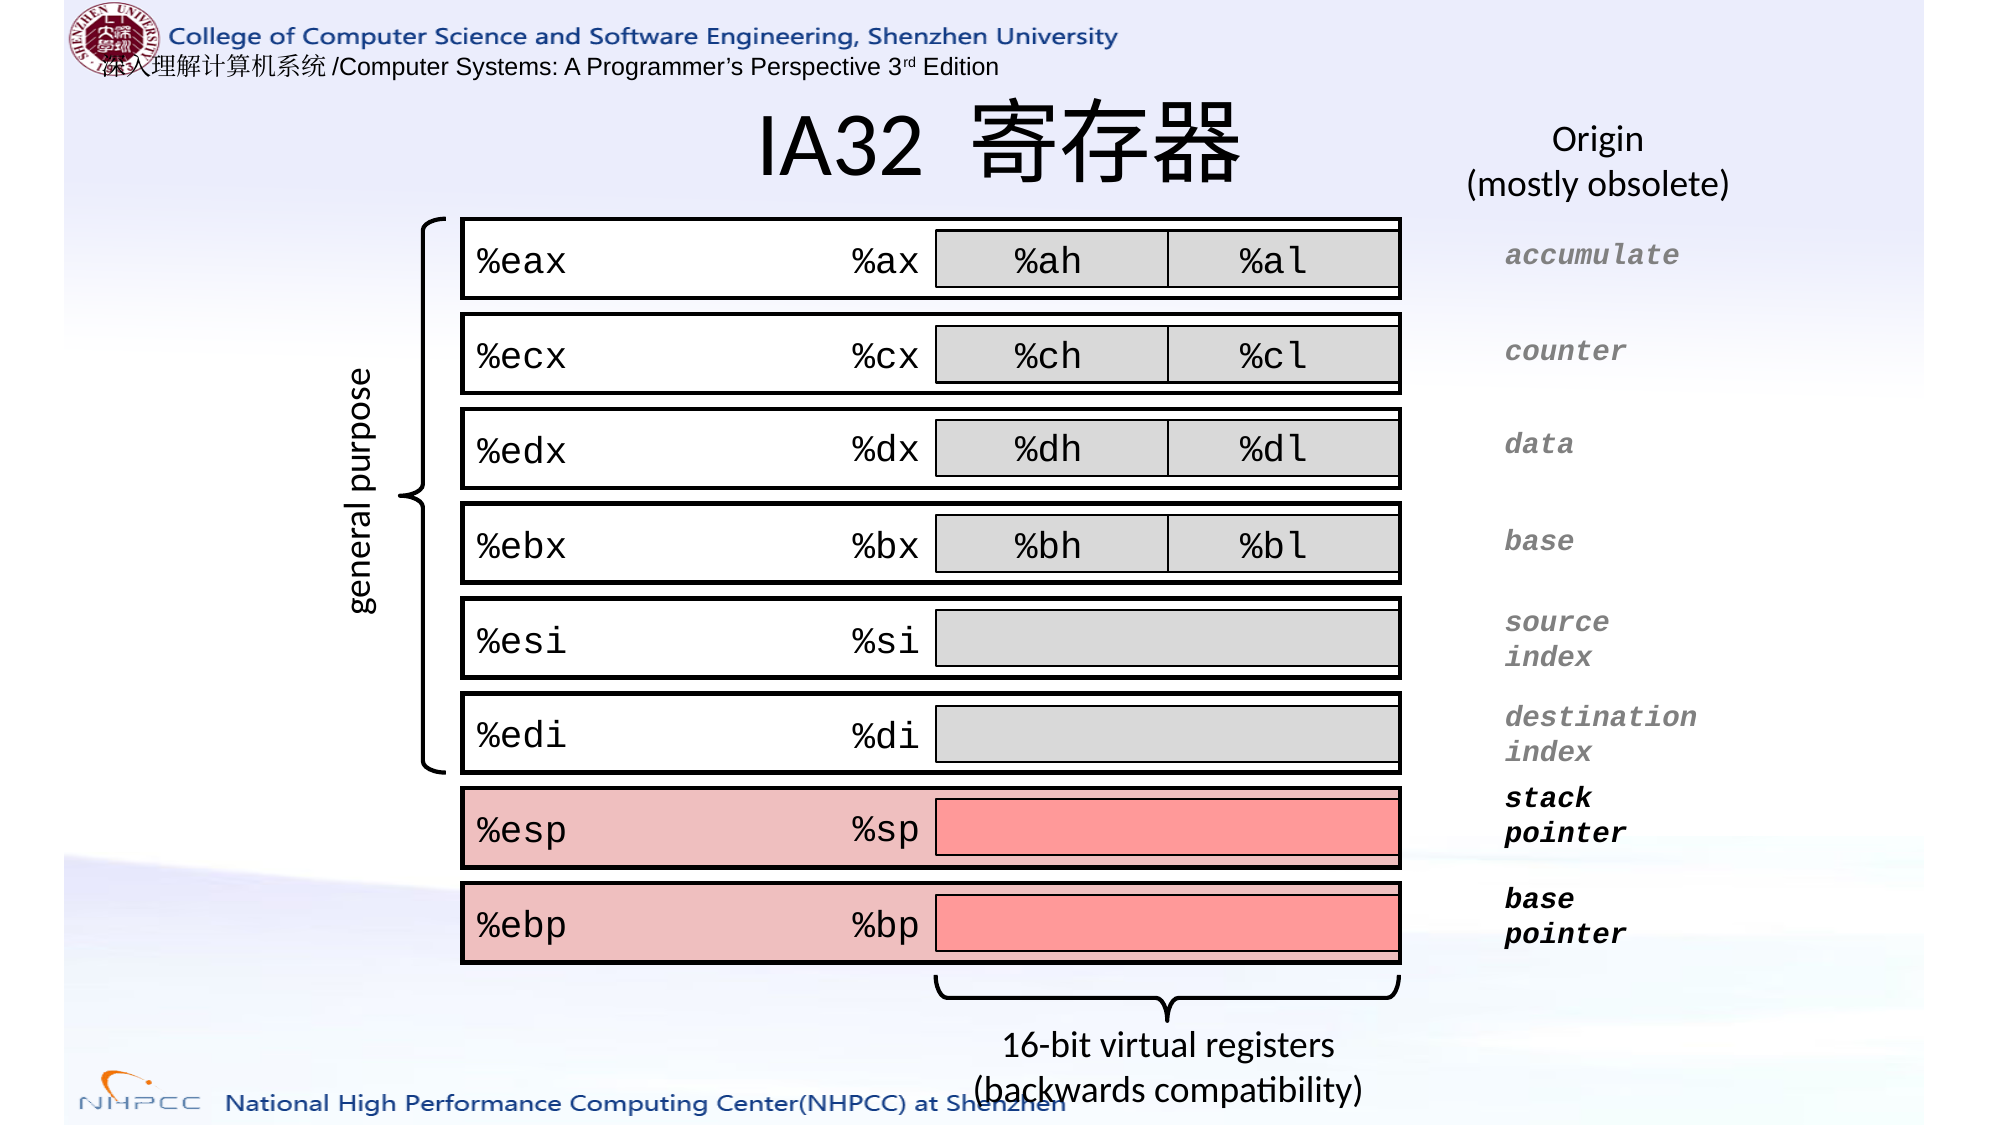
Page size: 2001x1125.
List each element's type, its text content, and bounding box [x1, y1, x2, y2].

text_box counter [1489, 323, 1643, 374]
text_box [399, 218, 446, 773]
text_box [936, 419, 1400, 477]
text_box accumulate [1490, 228, 1695, 278]
text_box Origin (mostly obsolete) [1450, 106, 1746, 212]
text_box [936, 230, 1400, 288]
text_box destination index [1490, 689, 1713, 775]
text_box stack pointer [1489, 771, 1643, 856]
title IA32 寄存器 [99, 45, 1900, 233]
picture [64, 0, 1924, 1125]
text_box [935, 974, 1399, 1012]
text_box data [1489, 416, 1590, 467]
text_box general purpose [324, 353, 385, 631]
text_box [936, 326, 1400, 383]
text_box base pointer [1489, 871, 1643, 957]
text_box base [1489, 513, 1590, 564]
text_box source index [1489, 594, 1643, 680]
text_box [462, 218, 1401, 963]
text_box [936, 515, 1400, 572]
text_box 16-bit virtual registers (backwards compatibility) [957, 1012, 1379, 1118]
